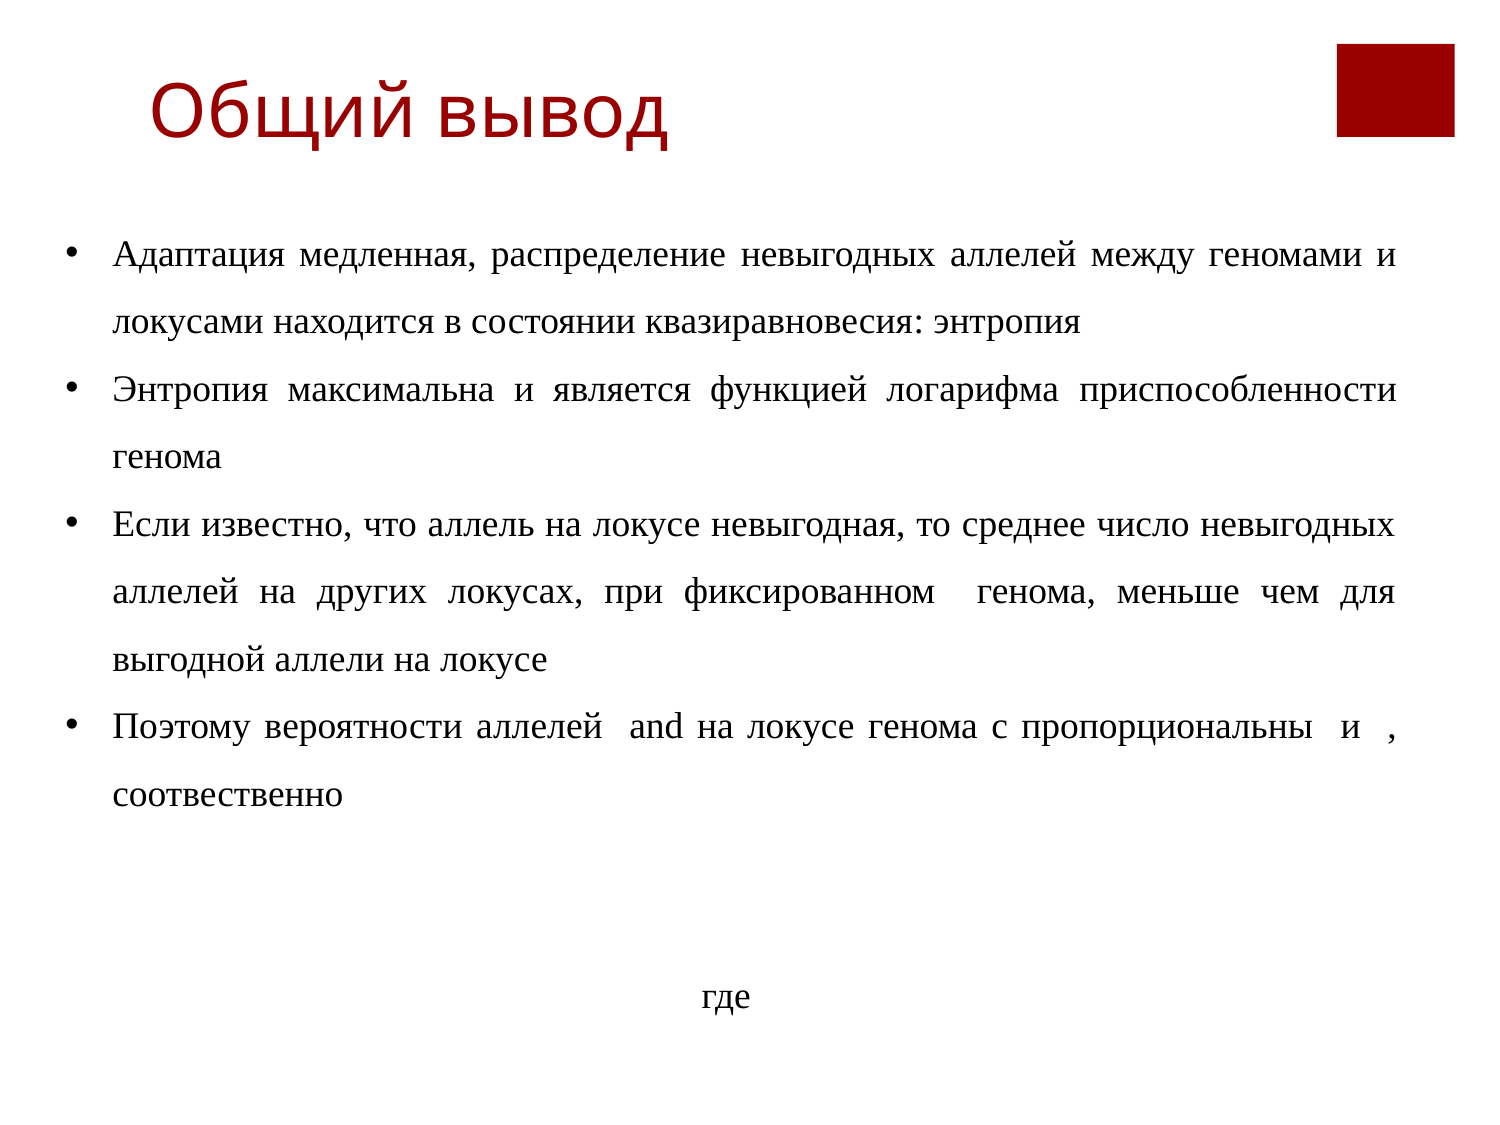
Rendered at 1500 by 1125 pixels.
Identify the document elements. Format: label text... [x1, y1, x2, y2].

text_box Общий вывод [133, 55, 1469, 243]
